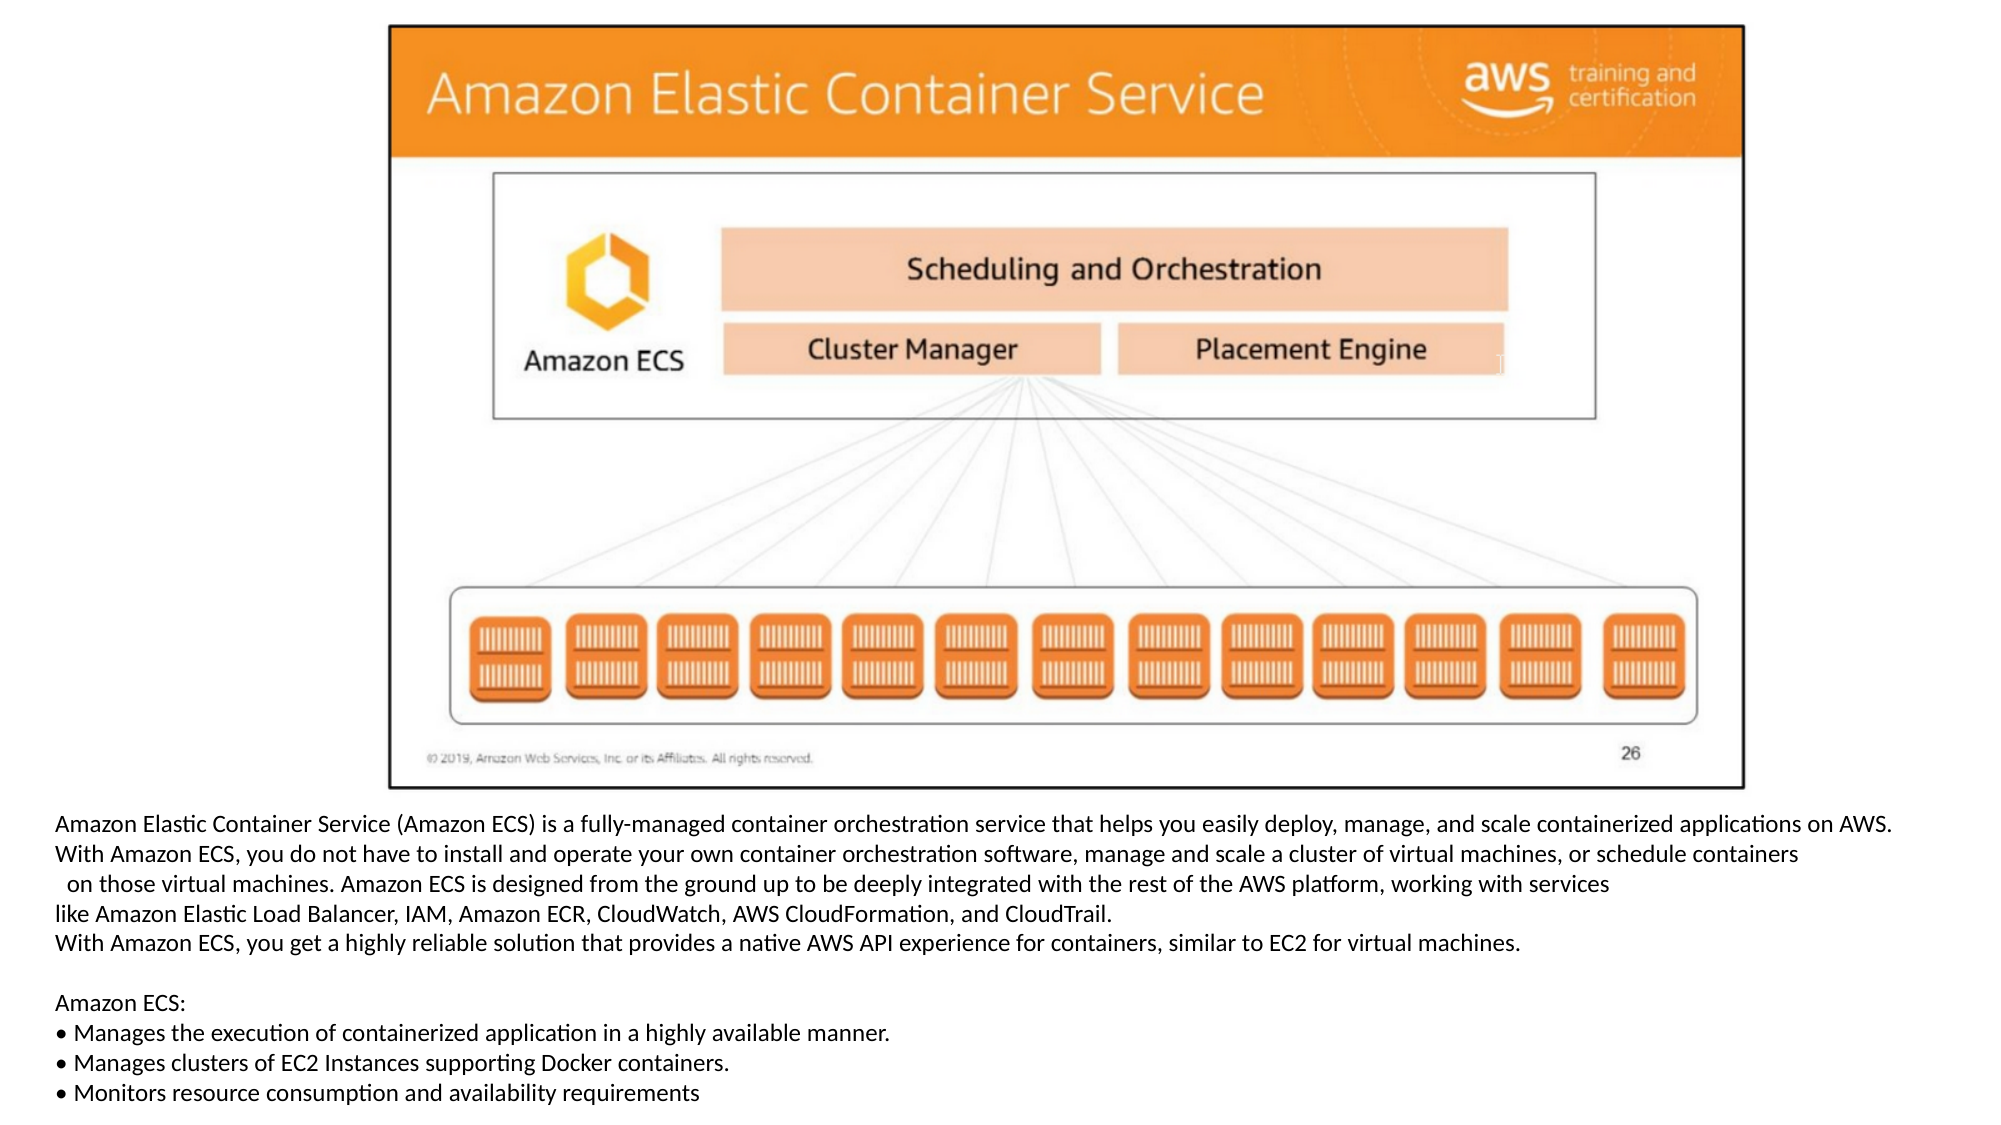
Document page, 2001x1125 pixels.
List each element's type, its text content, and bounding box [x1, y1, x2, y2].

picture [377, 22, 1754, 800]
text_box Amazon Elastic Container Service (Amazon ECS) is a fully-managed container orchestration service that helps you easily deploy, manage, and scale containerized applications on AWS. With Amazon ECS, you do not have to install and operate your own container orchestration software, manage and scale a cluster of virtual machines, or schedule containers on those virtual machines. Amazon ECS is designed from the ground up to be deeply integrated with the rest of the AWS platform, working with services like Amazon Elastic Load Balancer, IAM, Amazon ECR, CloudWatch, AWS CloudFormation, and CloudTrail. With Amazon ECS, you get a highly reliable solution that provides a native AWS API experience for containers, similar to EC2 for virtual machines. Amazon ECS: • Manages the execution of containerized application in a highly available manner. • Manages clusters of EC2 Instances supporting Docker containers. • Monitors resource consumption and availability requirements [40, 799, 1918, 1114]
